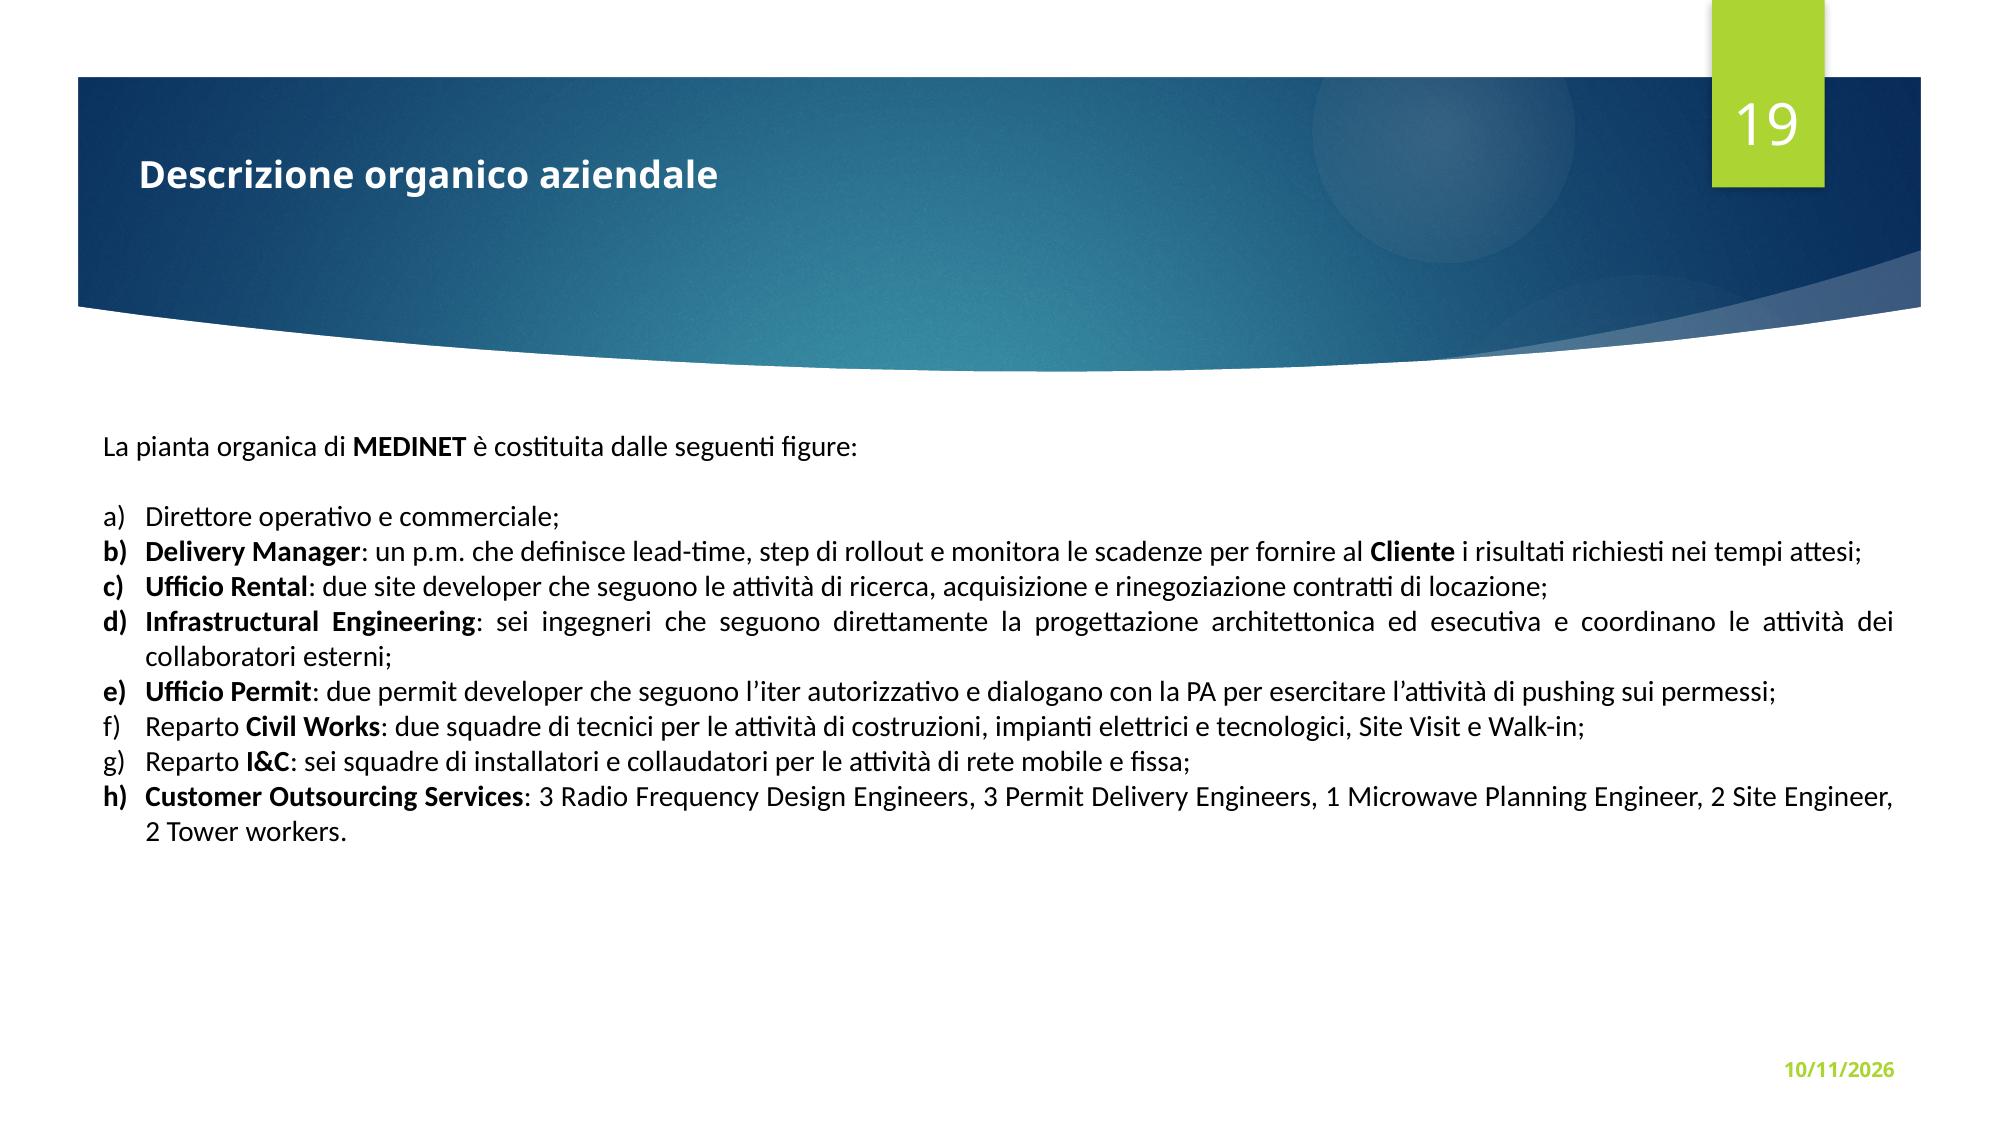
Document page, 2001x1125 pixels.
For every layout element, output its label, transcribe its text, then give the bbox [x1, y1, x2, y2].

text_box Descrizione organico aziendale [123, 144, 734, 204]
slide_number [1747, 1048, 1910, 1099]
slide_number 19 [1698, 48, 1836, 175]
text_box La pianta organica di MEDINET è costituita dalle seguenti figure: Direttore operativo e commerciale; Delivery Manager: un p.m. che definisce lead-time, step di rollout e monitora le scadenze per fornire al Cliente i risultati richiesti nei tempi attesi; Ufficio Rental: due site developer che seguono le attività di ricerca, acquisizione e rinegoziazione contratti di locazione; Infrastructural Engineering: sei ingegneri che seguono direttamente la progettazione architettonica ed esecutiva e coordinano le attività dei collaboratori esterni; Ufficio Permit: due permit developer che seguono l’iter autorizzativo e dialogano con la PA per esercitare l’attività di pushing sui permessi; Reparto Civil Works: due squadre di tecnici per le attività di costruzioni, impianti elettrici e tecnologici, Site Visit e Walk-in; Reparto I&C: sei squadre di installatori e collaudatori per le attività di rete mobile e fissa; Customer Outsourcing Services: 3 Radio Frequency Design Engineers, 3 Permit Delivery Engineers, 1 Microwave Planning Engineer, 2 Site Engineer, 2 Tower workers. [88, 419, 1910, 958]
